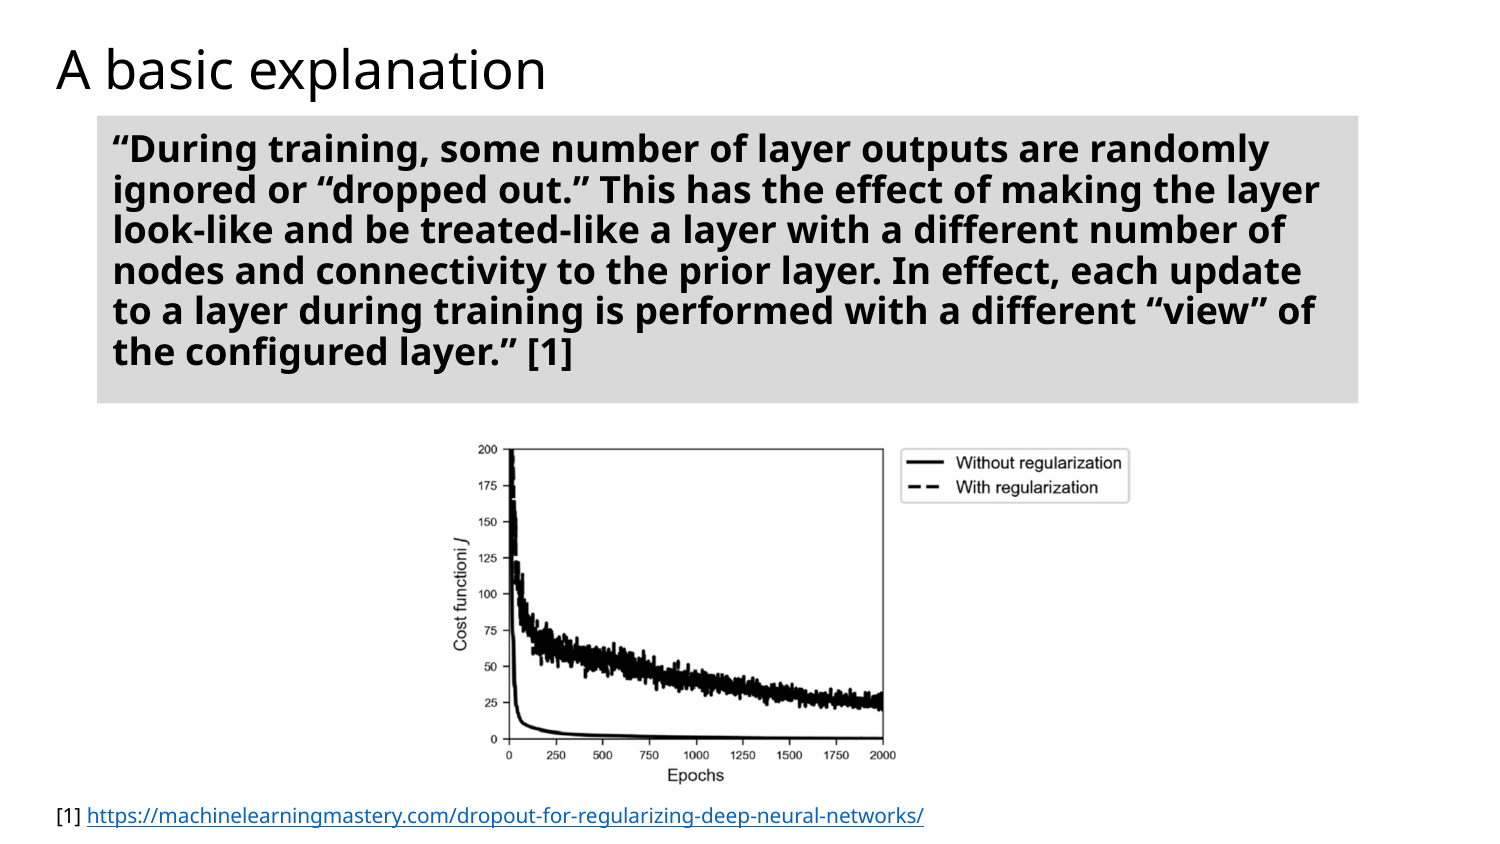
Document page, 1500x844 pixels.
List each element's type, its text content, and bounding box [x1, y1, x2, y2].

list “During training, some number of layer outputs are randomly ignored or “dropped out.” This has the effect of making the layer look-like and be treated-like a layer with a different number of nodes and connectivity to the prior layer. In effect, each update to a layer during training is performed with a different “view” of the configured layer.” [1] [97, 115, 1359, 404]
title A basic explanation [41, 27, 1303, 116]
picture [425, 421, 1144, 794]
text_box [1] https://machinelearningmastery.com/dropout-for-regularizing-deep-neural-networks/ [41, 788, 1459, 829]
